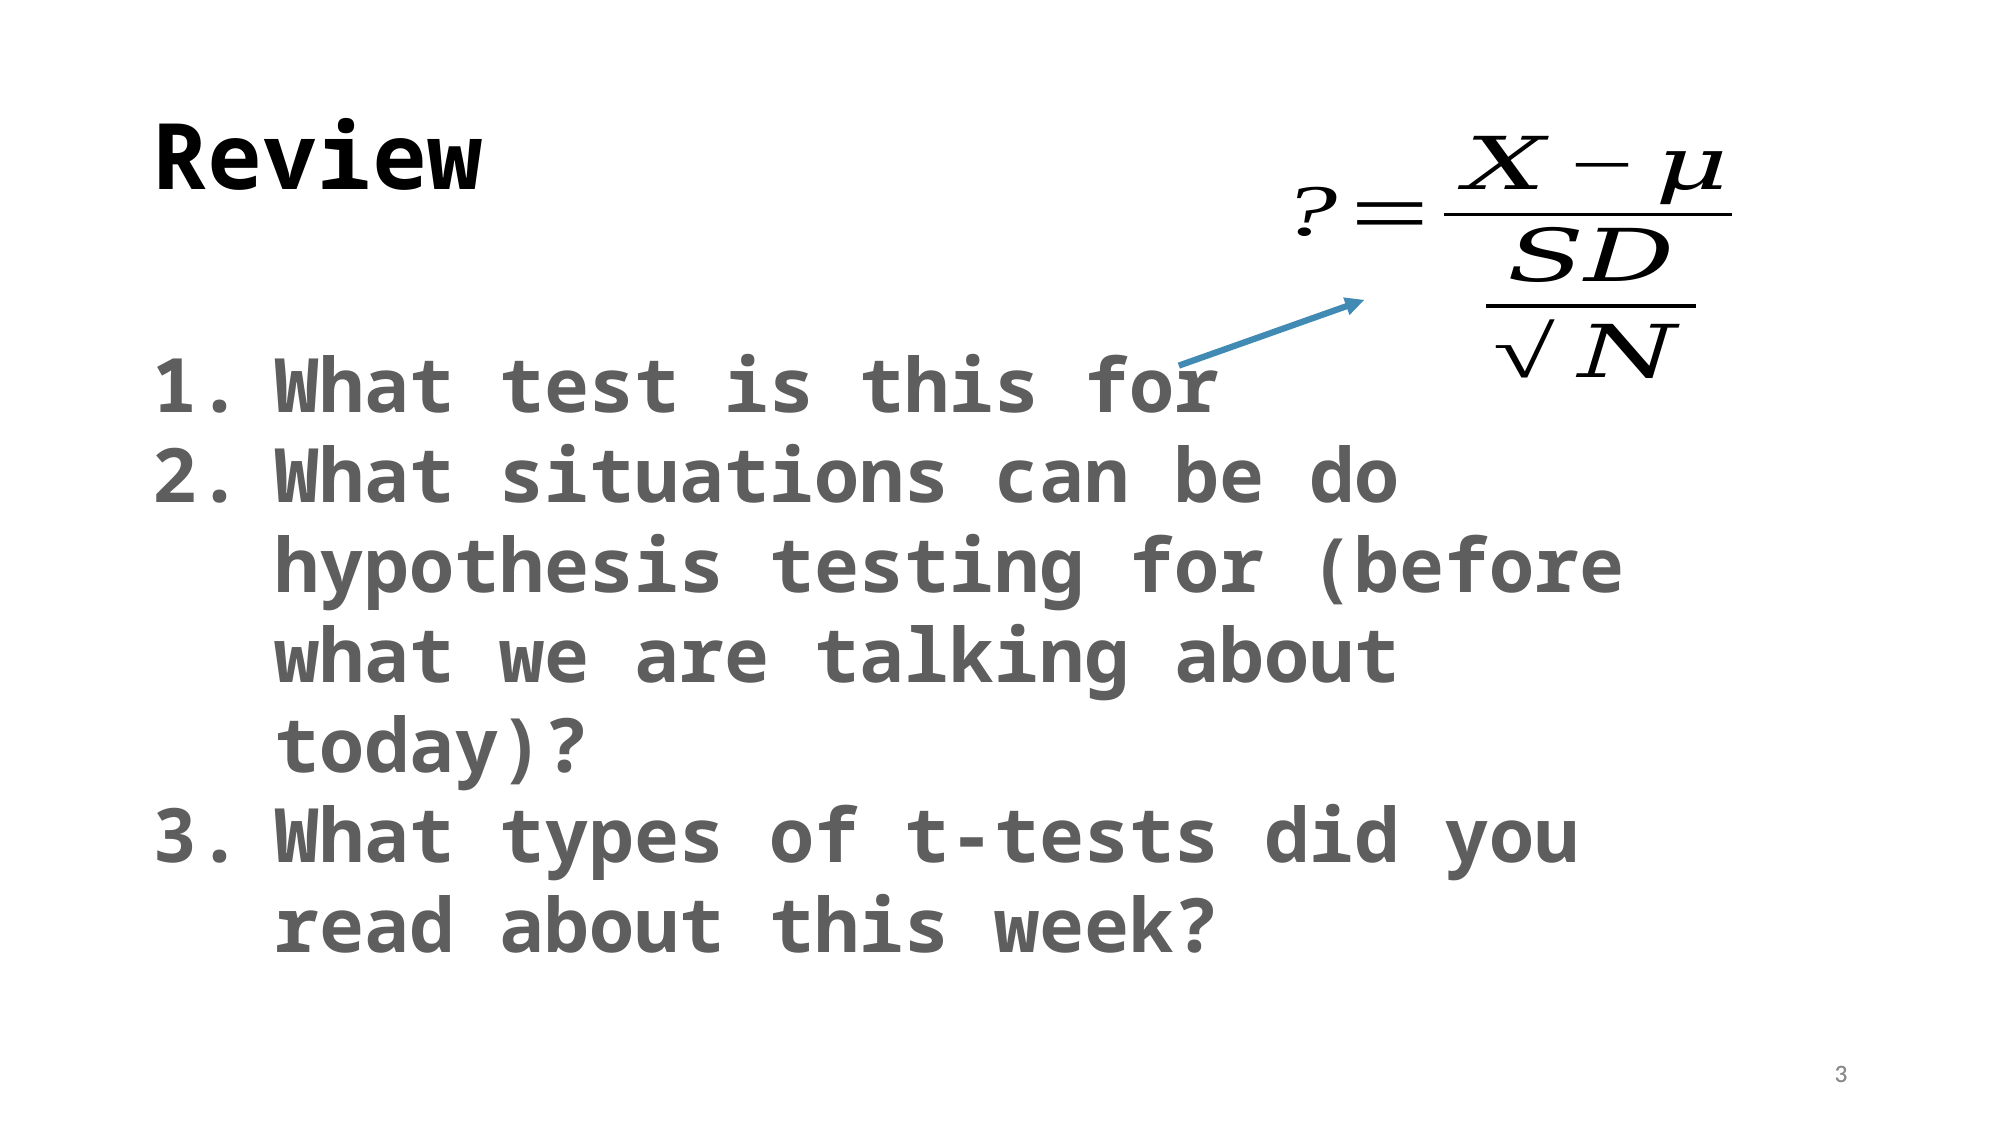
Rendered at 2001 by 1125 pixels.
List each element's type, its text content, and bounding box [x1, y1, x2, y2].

text_box 3 [1412, 1042, 1863, 1103]
text_box Review [137, 50, 1863, 269]
text_box What test is this for What situations can be do hypothesis testing for (before what we are talking about today)? What types of t-tests did you read about this week? [137, 329, 1694, 975]
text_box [1178, 299, 1365, 366]
